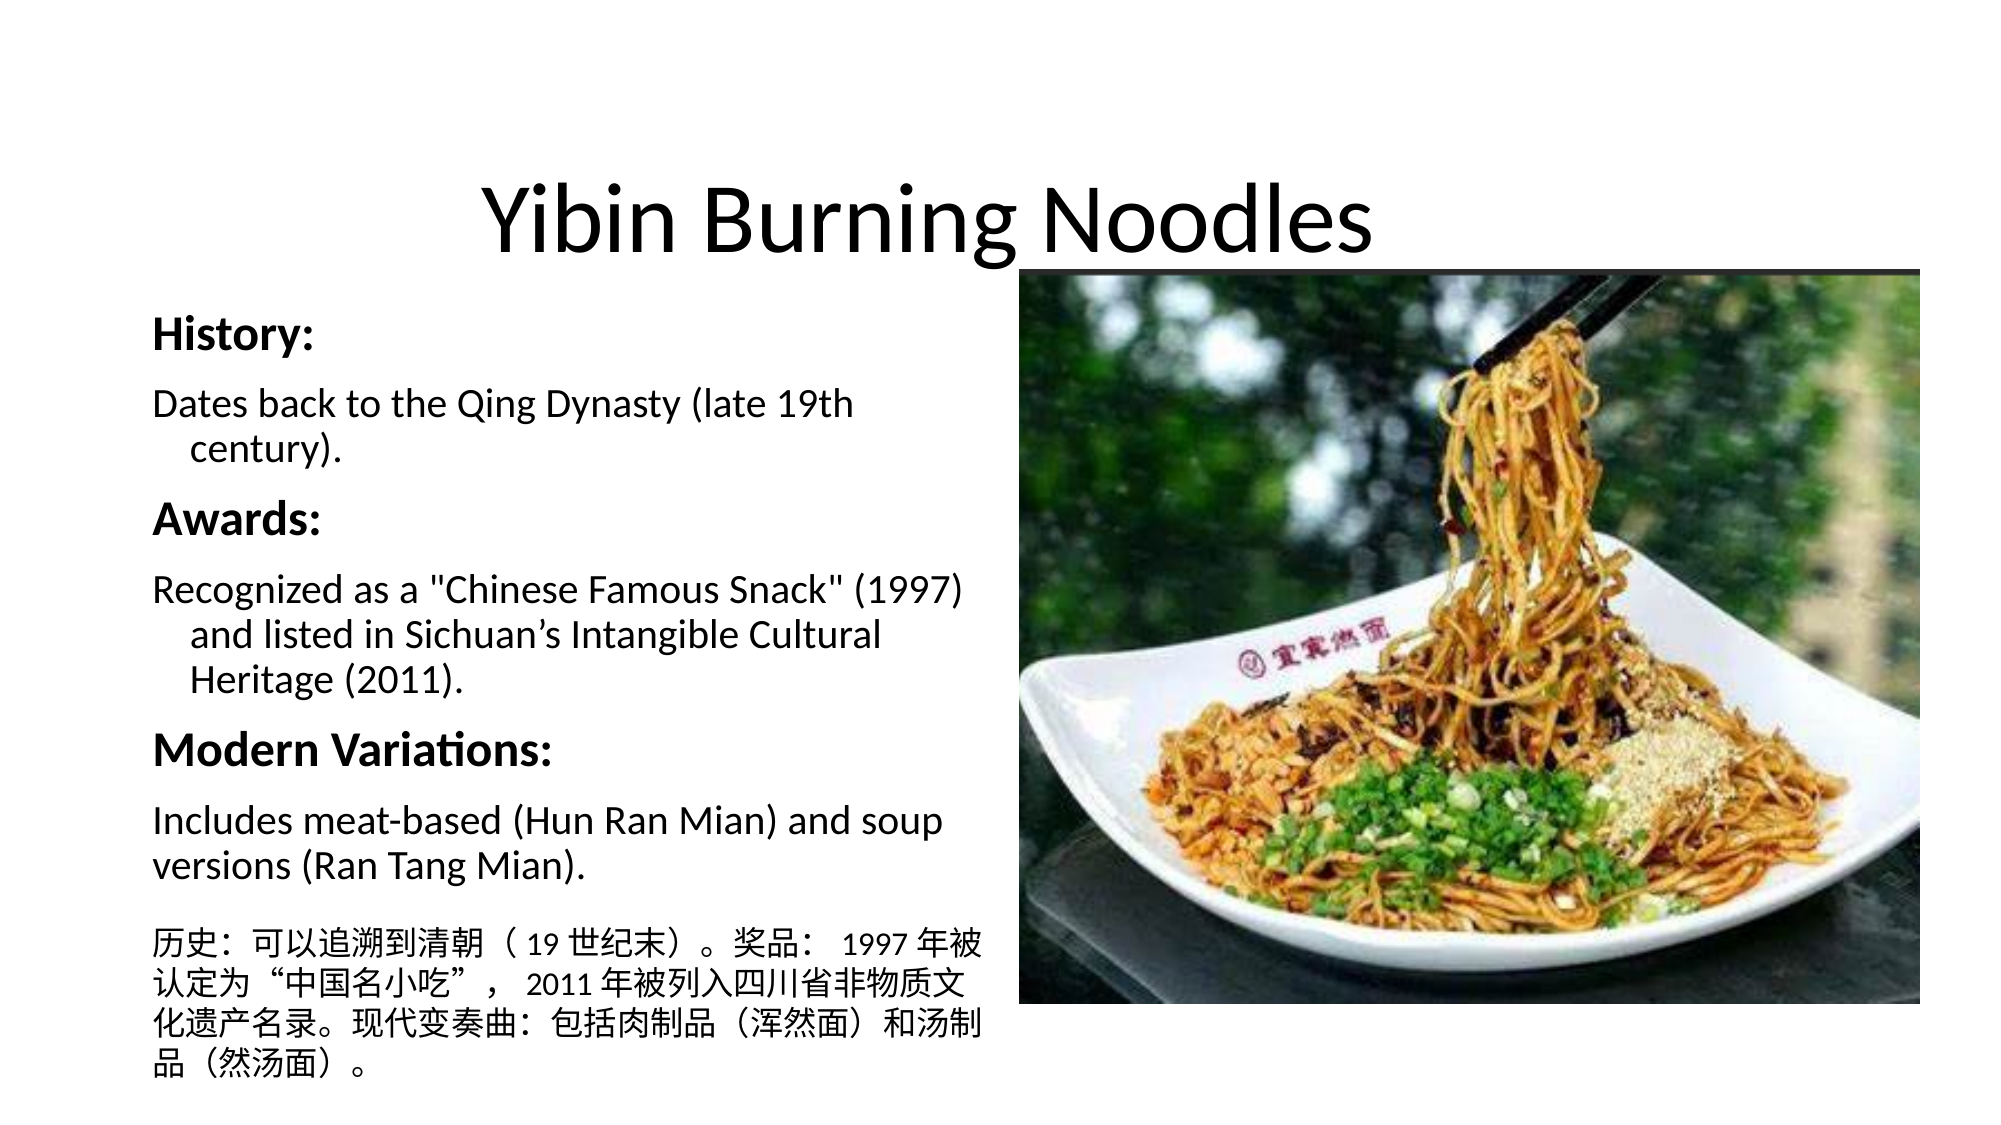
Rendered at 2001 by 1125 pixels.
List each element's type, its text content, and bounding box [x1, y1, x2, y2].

picture [1018, 269, 1920, 1004]
list History: Dates back to the Qing Dynasty (late 19th century). Awards: Recognized as a "Chinese Famous Snack" (1997) and listed in Sichuan’s Intangible Cultural Heritage (2011). Modern Variations: Includes meat-based (Hun Ran Mian) and soup versions (Ran Tang Mian). [137, 299, 1000, 914]
title Yibin Burning Noodles [466, 111, 2000, 330]
text_box 历史：可以追溯到清朝（19世纪末）。奖品：1997年被认定为“中国名小吃”，2011年被列入四川省非物质文化遗产名录。现代变奏曲：包括肉制品（浑然面）和汤制品（然汤面）。 [137, 914, 1010, 1090]
